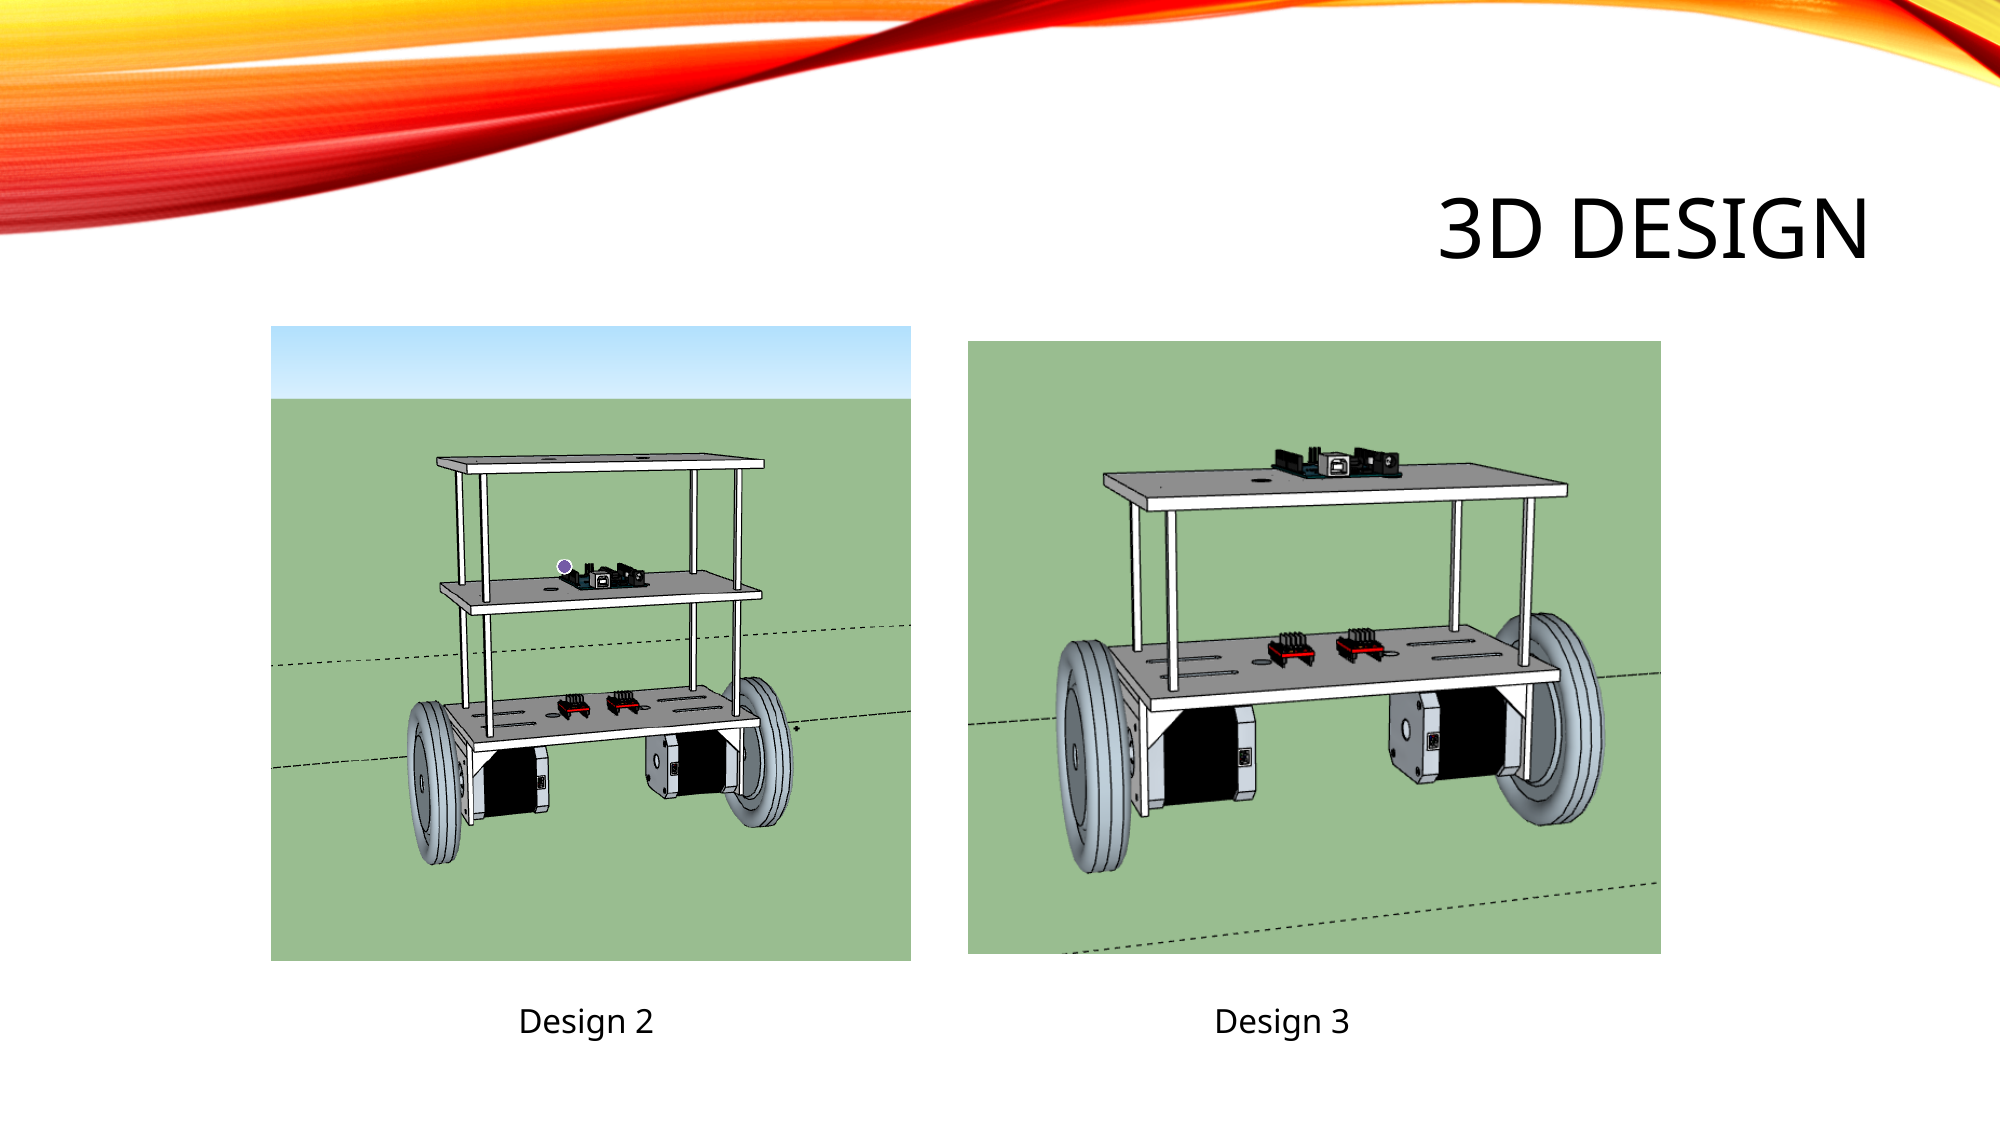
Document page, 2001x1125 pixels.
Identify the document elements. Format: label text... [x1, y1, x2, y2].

text_box Design 3 [1199, 993, 1395, 1048]
picture [271, 326, 911, 961]
picture [0, 0, 2000, 237]
text_box 3D Design [474, 125, 1888, 338]
picture [968, 341, 1661, 955]
text_box Design 2 [503, 993, 801, 1048]
